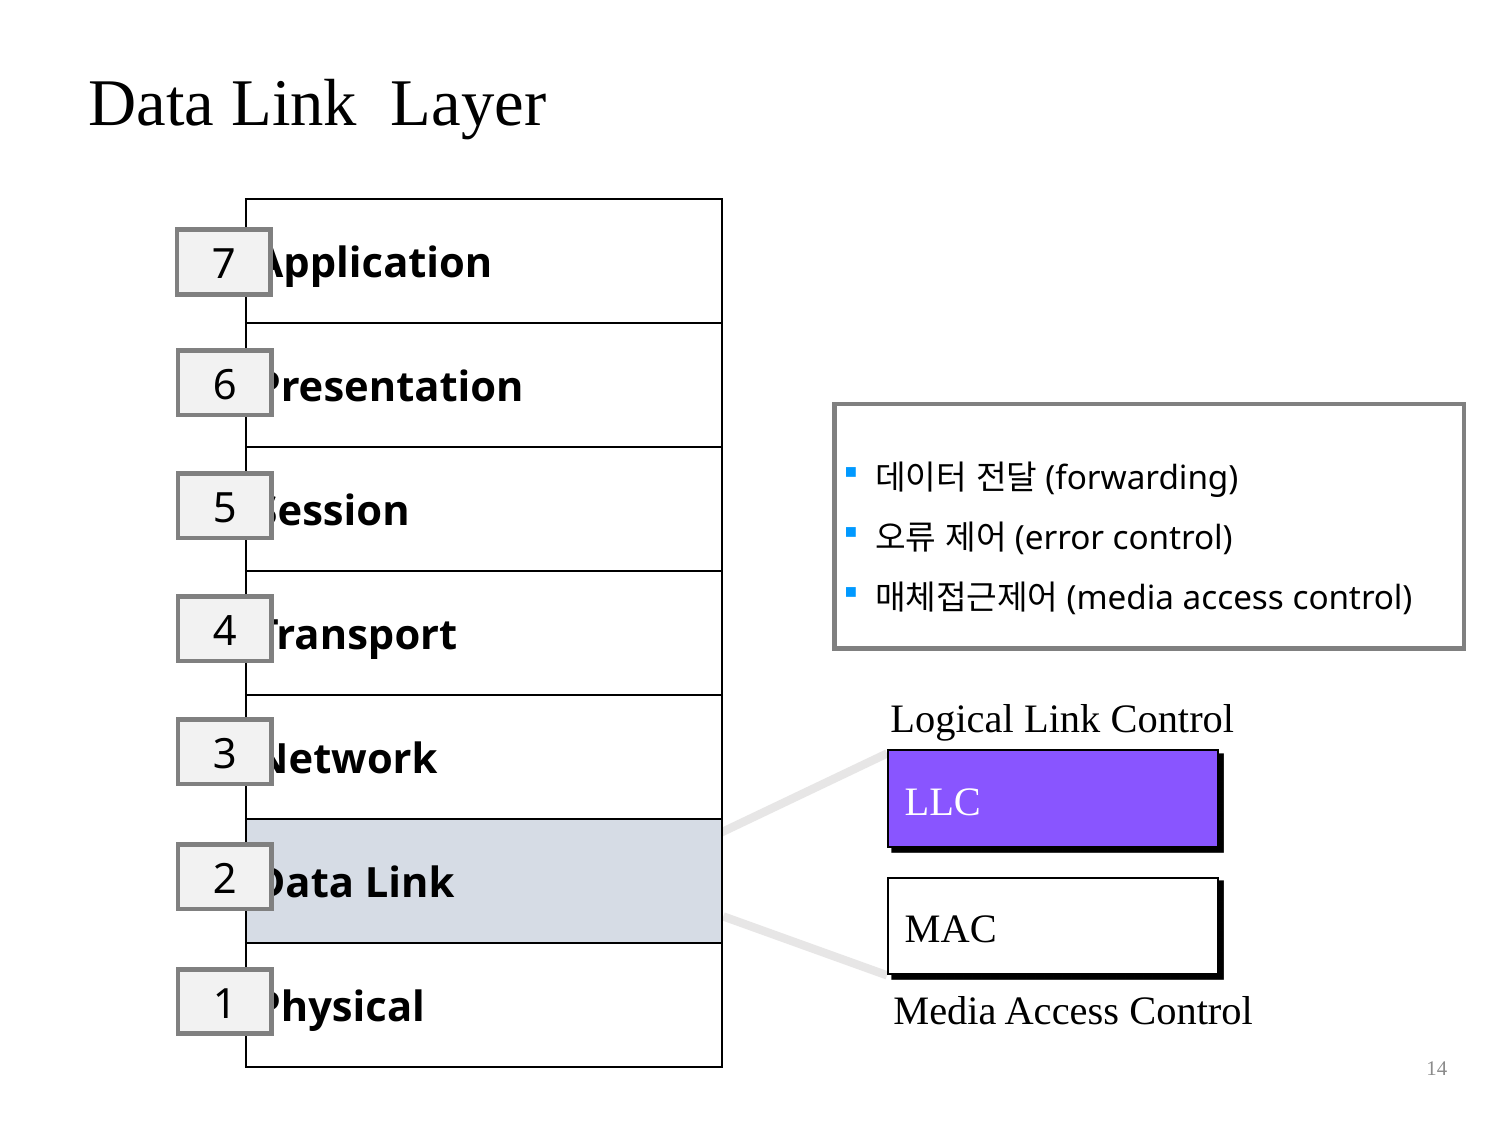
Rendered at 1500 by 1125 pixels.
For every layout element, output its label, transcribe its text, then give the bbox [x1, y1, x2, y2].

table_cell Transport [247, 572, 721, 694]
slide_number 14 [1124, 1037, 1463, 1097]
text_box LLC [888, 750, 1218, 848]
table_cell Presentation [247, 324, 721, 446]
text_box 7 [176, 229, 271, 295]
table_cell Data Link [247, 820, 721, 942]
table_header Application [247, 200, 721, 322]
table_cell Network [247, 696, 721, 818]
text_box 1 [177, 969, 272, 1034]
text_box Data Link Layer [73, 51, 563, 147]
text_box 5 [177, 473, 272, 538]
text_box 데이터 전달(forwarding) 오류 제어(error control) 매체접근제어(media access control) [834, 404, 1465, 649]
text_box 4 [177, 596, 272, 661]
text_box 2 [177, 844, 272, 909]
text_box Media Access Control [889, 979, 1381, 1067]
text_box 3 [177, 719, 272, 784]
text_box 6 [177, 350, 272, 416]
table_cell Physical [247, 944, 721, 1066]
text_box Logical Link Control [887, 688, 1379, 776]
table_cell Session [247, 448, 721, 570]
text_box MAC [888, 877, 1218, 975]
